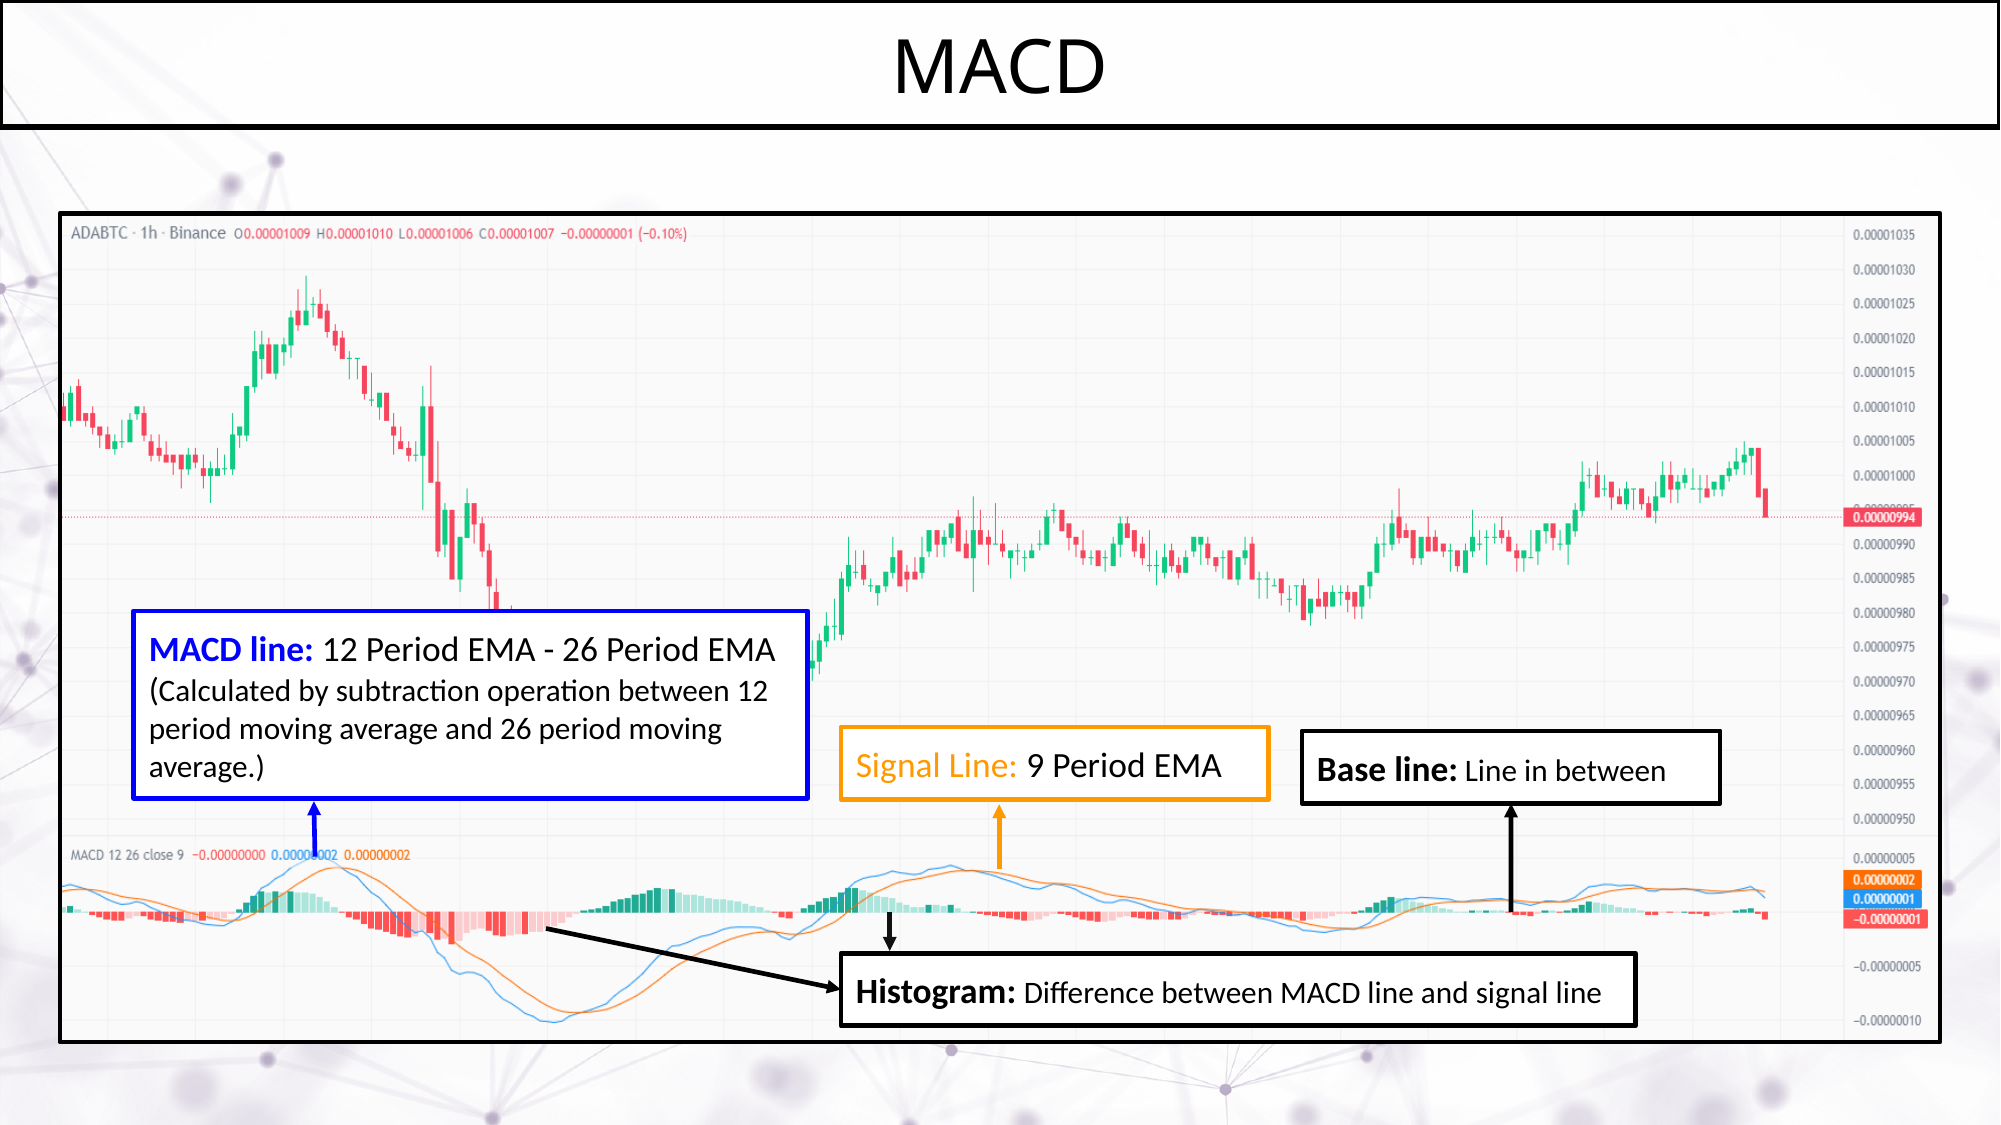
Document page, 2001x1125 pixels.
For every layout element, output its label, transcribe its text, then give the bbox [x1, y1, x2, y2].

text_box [133, 610, 808, 857]
title MACD [0, 0, 2000, 127]
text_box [1301, 730, 1721, 913]
picture [61, 215, 1939, 1040]
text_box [840, 726, 1269, 870]
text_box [545, 911, 1636, 1027]
